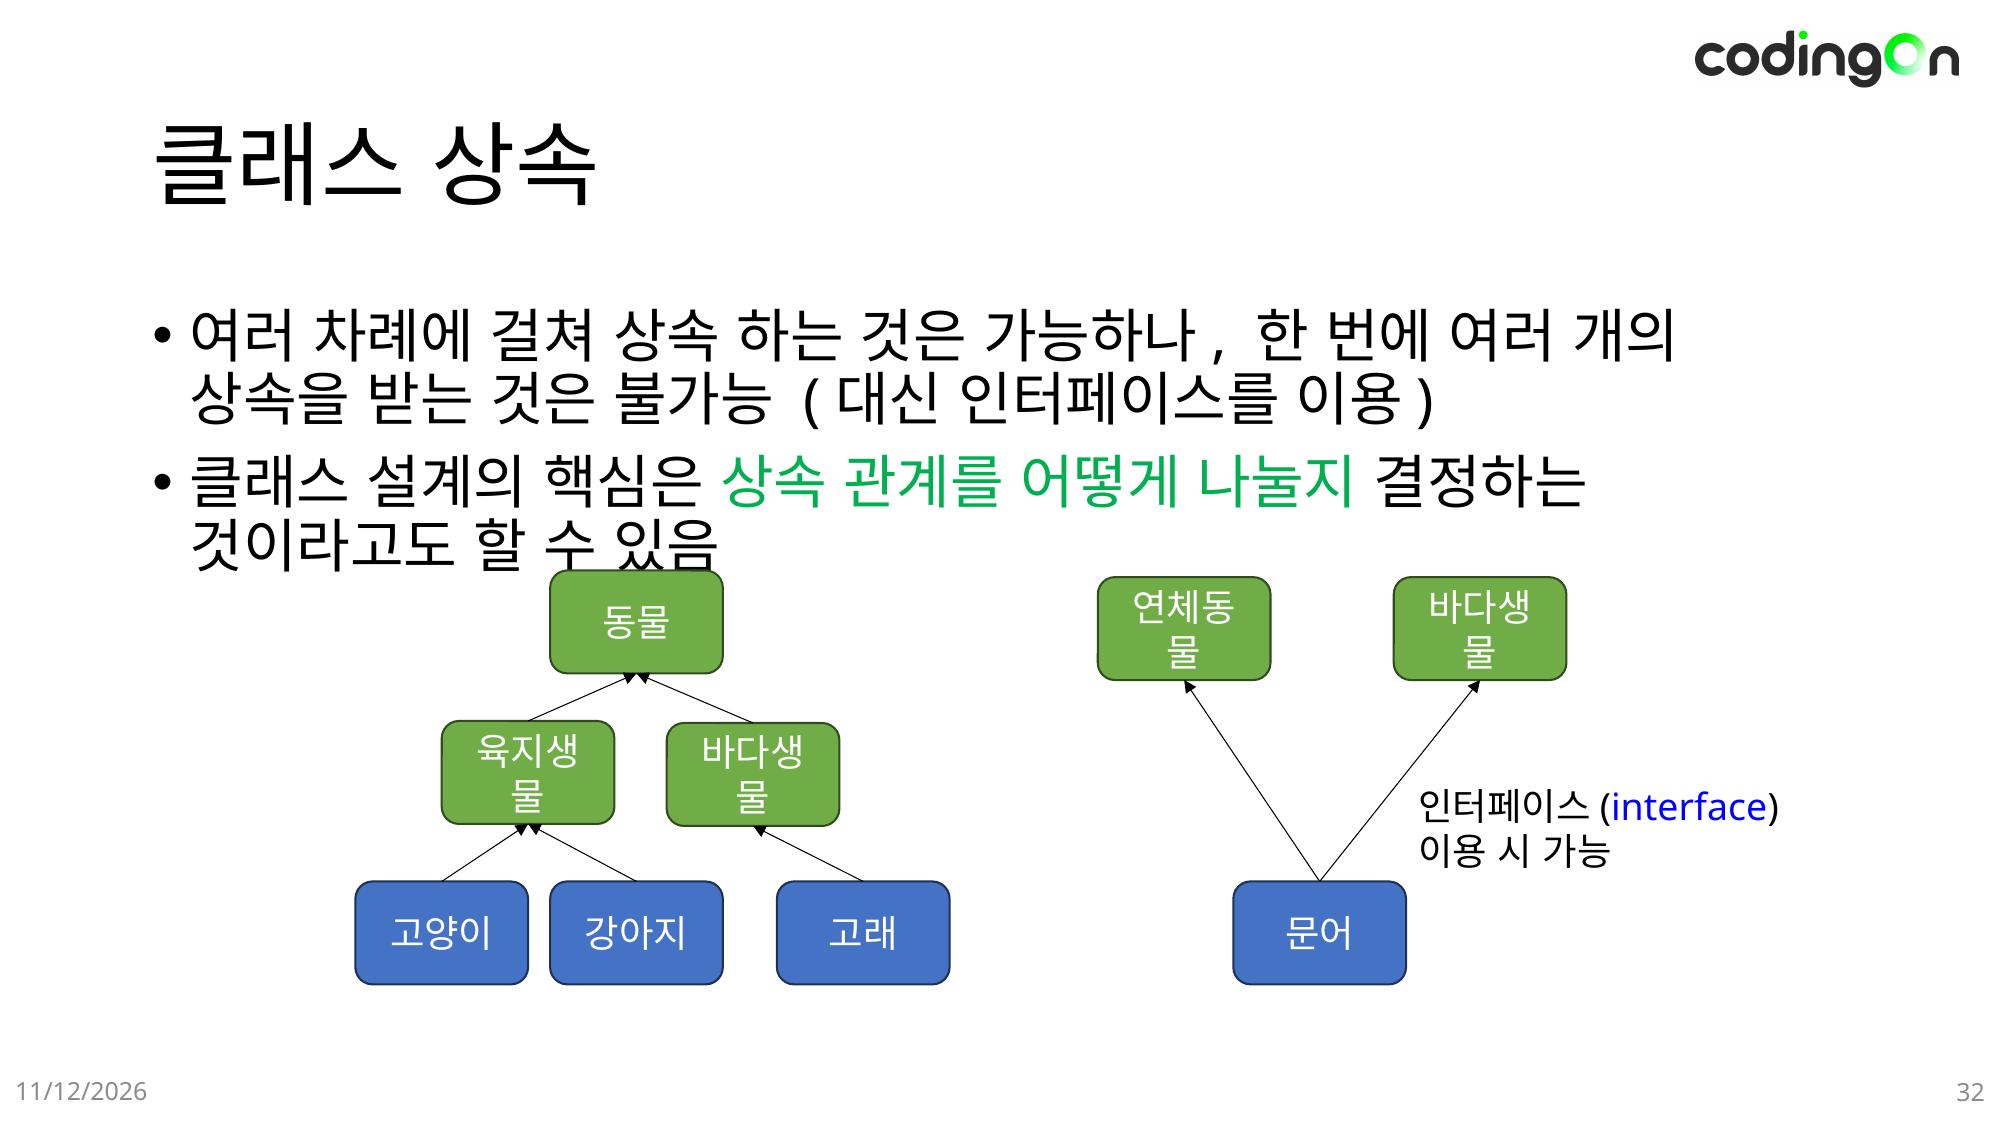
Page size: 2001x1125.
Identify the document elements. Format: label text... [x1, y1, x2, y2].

text_box 바다생물 [1392, 576, 1568, 682]
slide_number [0, 1062, 450, 1123]
list 여러 차례에 걸쳐 상속 하는 것은 가능하나, 한 번에 여러 개의 상속을 받는 것은 불가능 (대신 인터페이스를 이용) 클래스 설계의 핵심은 상속 관계를 어떻게 나눌지 결정하는 것이라고도 할 수 있음 [137, 299, 1863, 1014]
text_box 고래 [775, 880, 951, 986]
text_box 육지생물 [440, 719, 616, 823]
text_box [636, 673, 754, 723]
text_box 동물 [549, 569, 724, 673]
title 클래스 상속 [137, 59, 1863, 278]
slide_number 32 [1550, 1063, 2000, 1124]
text_box 문어 [1232, 882, 1408, 986]
text_box 바다생물 [665, 721, 841, 827]
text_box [528, 673, 637, 721]
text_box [528, 823, 637, 882]
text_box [753, 825, 864, 882]
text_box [1184, 679, 1319, 882]
text_box 인터페이스(interface) 이용 시 가능 [1481, 775, 1804, 881]
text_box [1319, 679, 1481, 882]
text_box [441, 823, 528, 882]
text_box 강아지 [549, 880, 724, 986]
text_box 연체동물 [1096, 576, 1272, 682]
text_box 고양이 [354, 880, 530, 986]
picture [1695, 30, 1959, 88]
